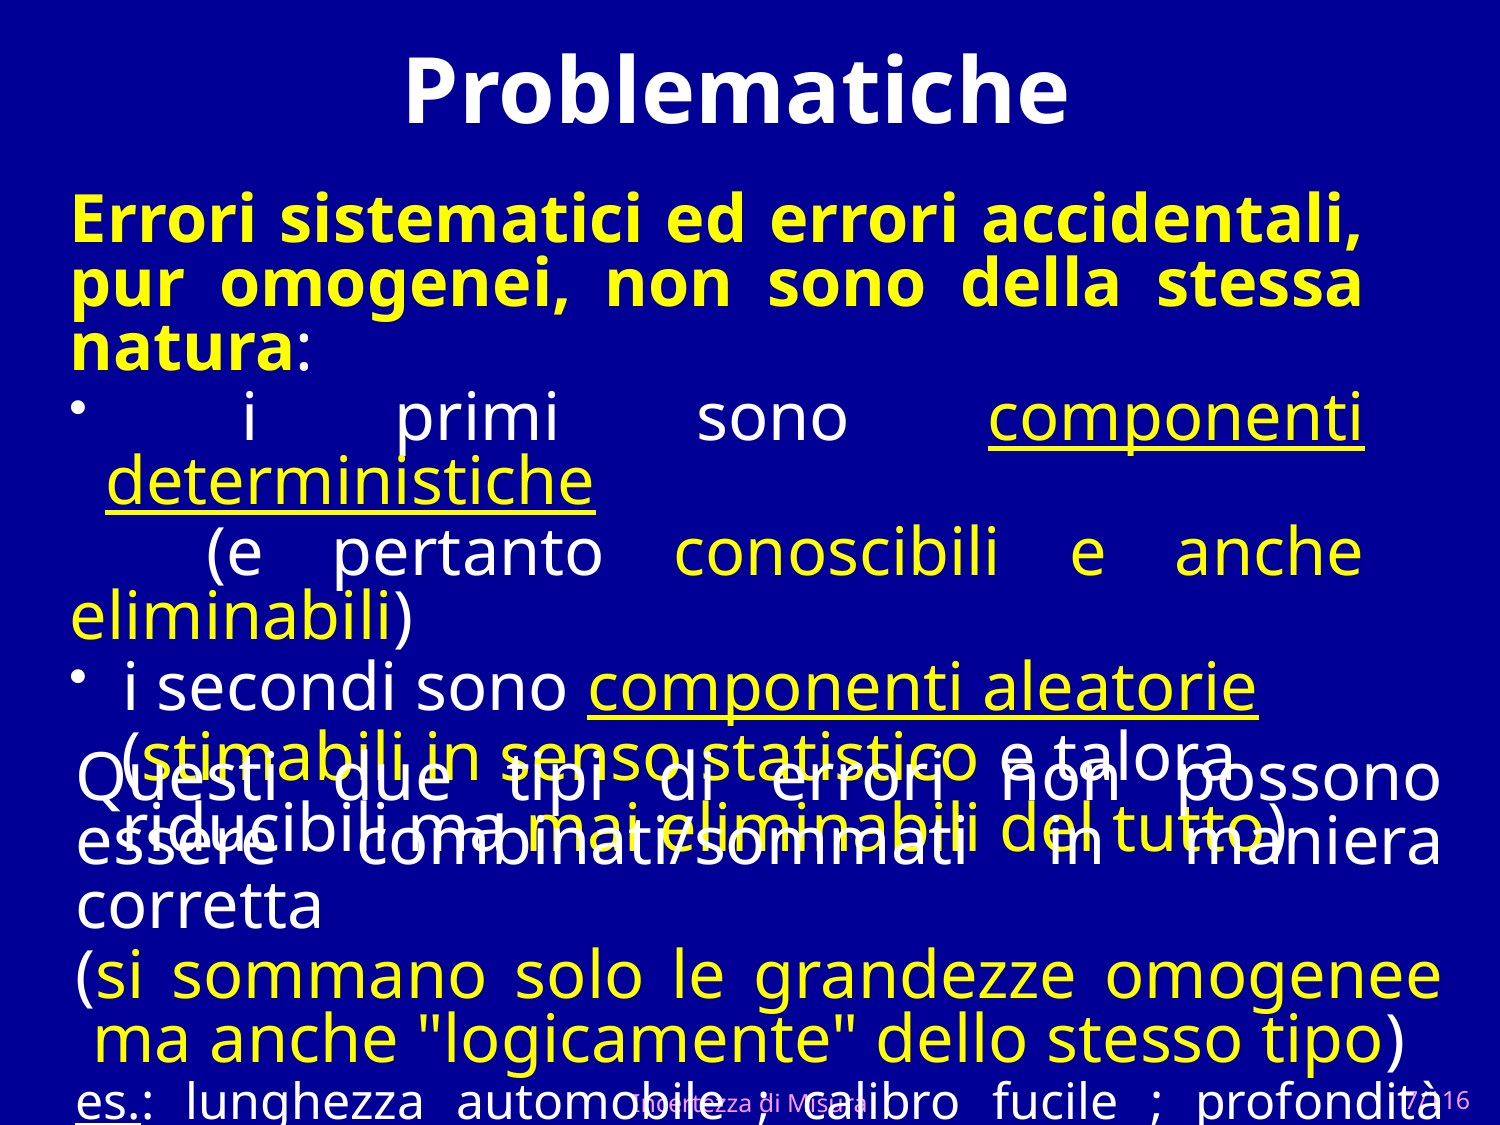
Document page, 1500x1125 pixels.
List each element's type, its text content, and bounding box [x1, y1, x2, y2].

text_box Questi due tipi di errori non possono essere combinati/sommati in maniera corretta (si sommano solo le grandezze omogenee ma anche "logicamente" dello stesso tipo) es.: lunghezza automobile ; calibro fucile ; profondità piscina [60, 741, 1460, 1067]
footer Incertezza di Misura [0, 1091, 1500, 1125]
title Problematiche [75, 0, 1397, 174]
text_box Errori sistematici ed errori accidentali, pur omogenei, non sono della stessa natura: i primi sono componenti deterministiche (e pertanto conoscibili e anche eliminabili) i secondi sono componenti aleatorie (stimabili in senso statistico e talora riducibili ma mai eliminabili del tutto) [54, 183, 1381, 677]
